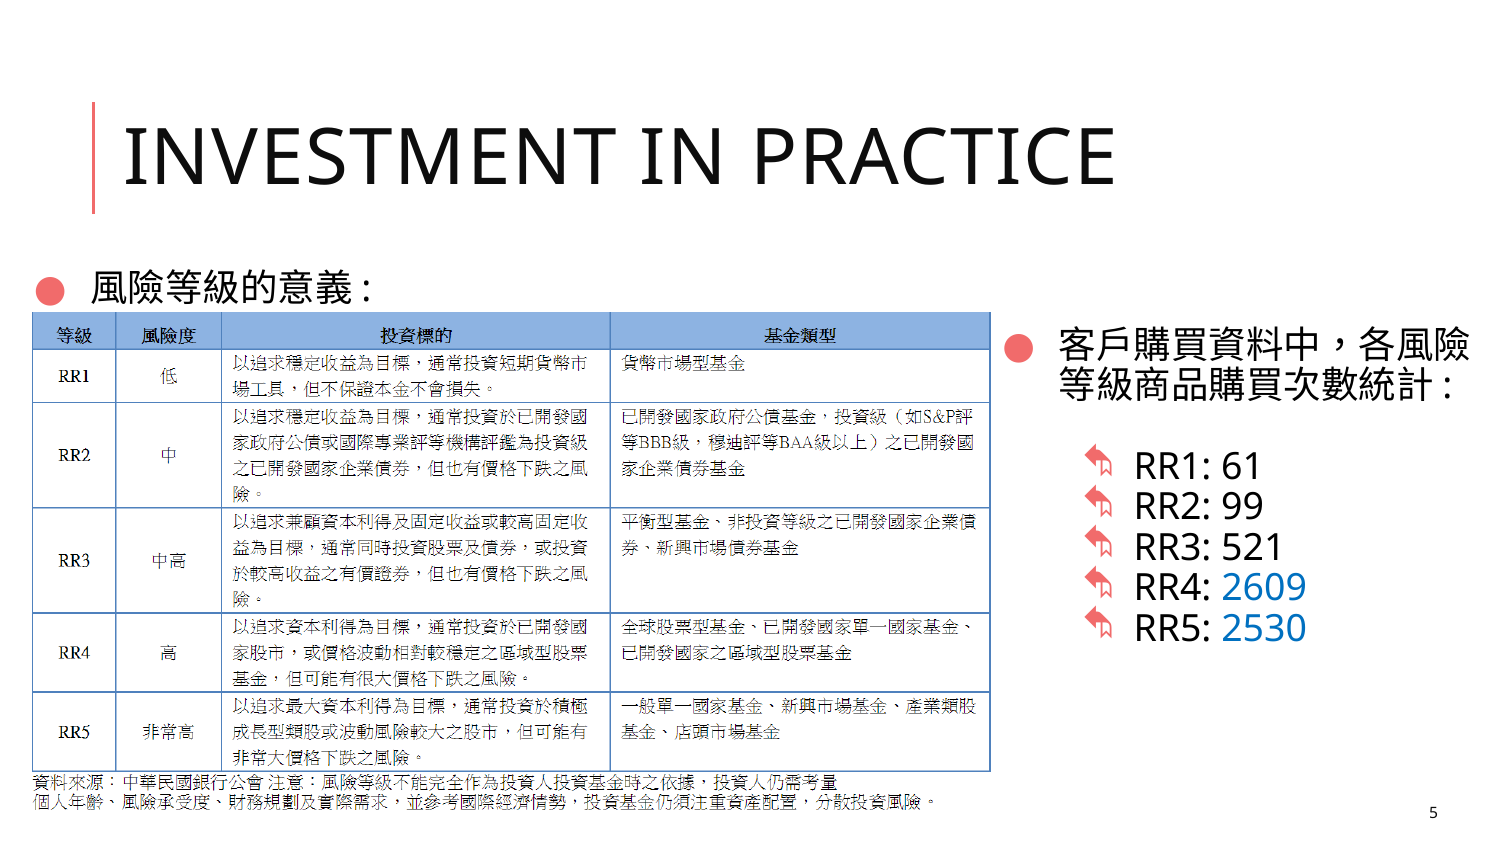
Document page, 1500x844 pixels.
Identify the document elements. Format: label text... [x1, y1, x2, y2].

slide_number 5 [1333, 796, 1454, 830]
picture [23, 308, 1014, 819]
list 風險等級的意義: [0, 254, 657, 302]
text_box Investment in practice [108, 109, 1500, 204]
list 客戶購買資料中，各風險等級商品購買次數統計: RR1: 61 RR2: 99 RR3: 521 RR4: 2609 RR5: 2530 [1019, 310, 1500, 806]
